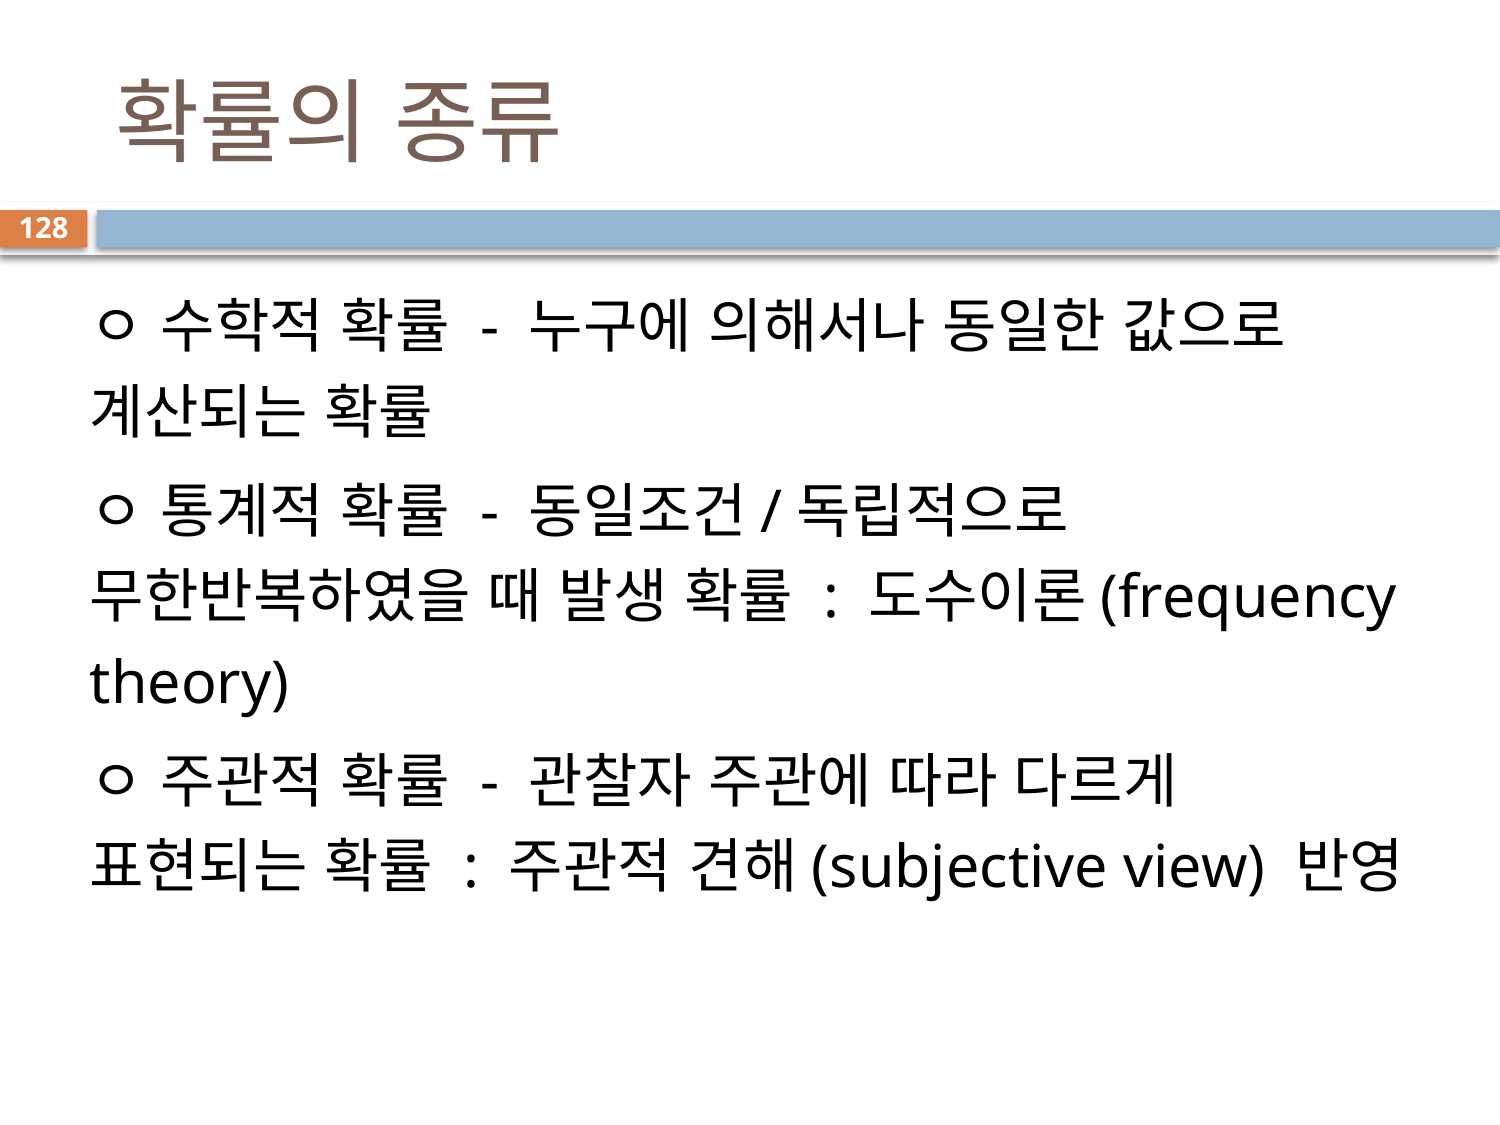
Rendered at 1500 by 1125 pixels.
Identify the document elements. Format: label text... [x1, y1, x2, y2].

title 확률의 종류 [100, 37, 1438, 200]
slide_number 128 [0, 208, 88, 249]
list ㅇ 수학적 확률 - 누구에 의해서나 동일한 값으로 계산되는 확률 ㅇ 통계적 확률 - 동일조건/독립적으로 무한반복하였을 때 발생 확률 : 도수이론(frequency theory) ㅇ 주관적 확률 - 관찰자 주관에 따라 다르게 표현되는 확률 : 주관적 견해(subjective view) 반영 [75, 267, 1425, 988]
